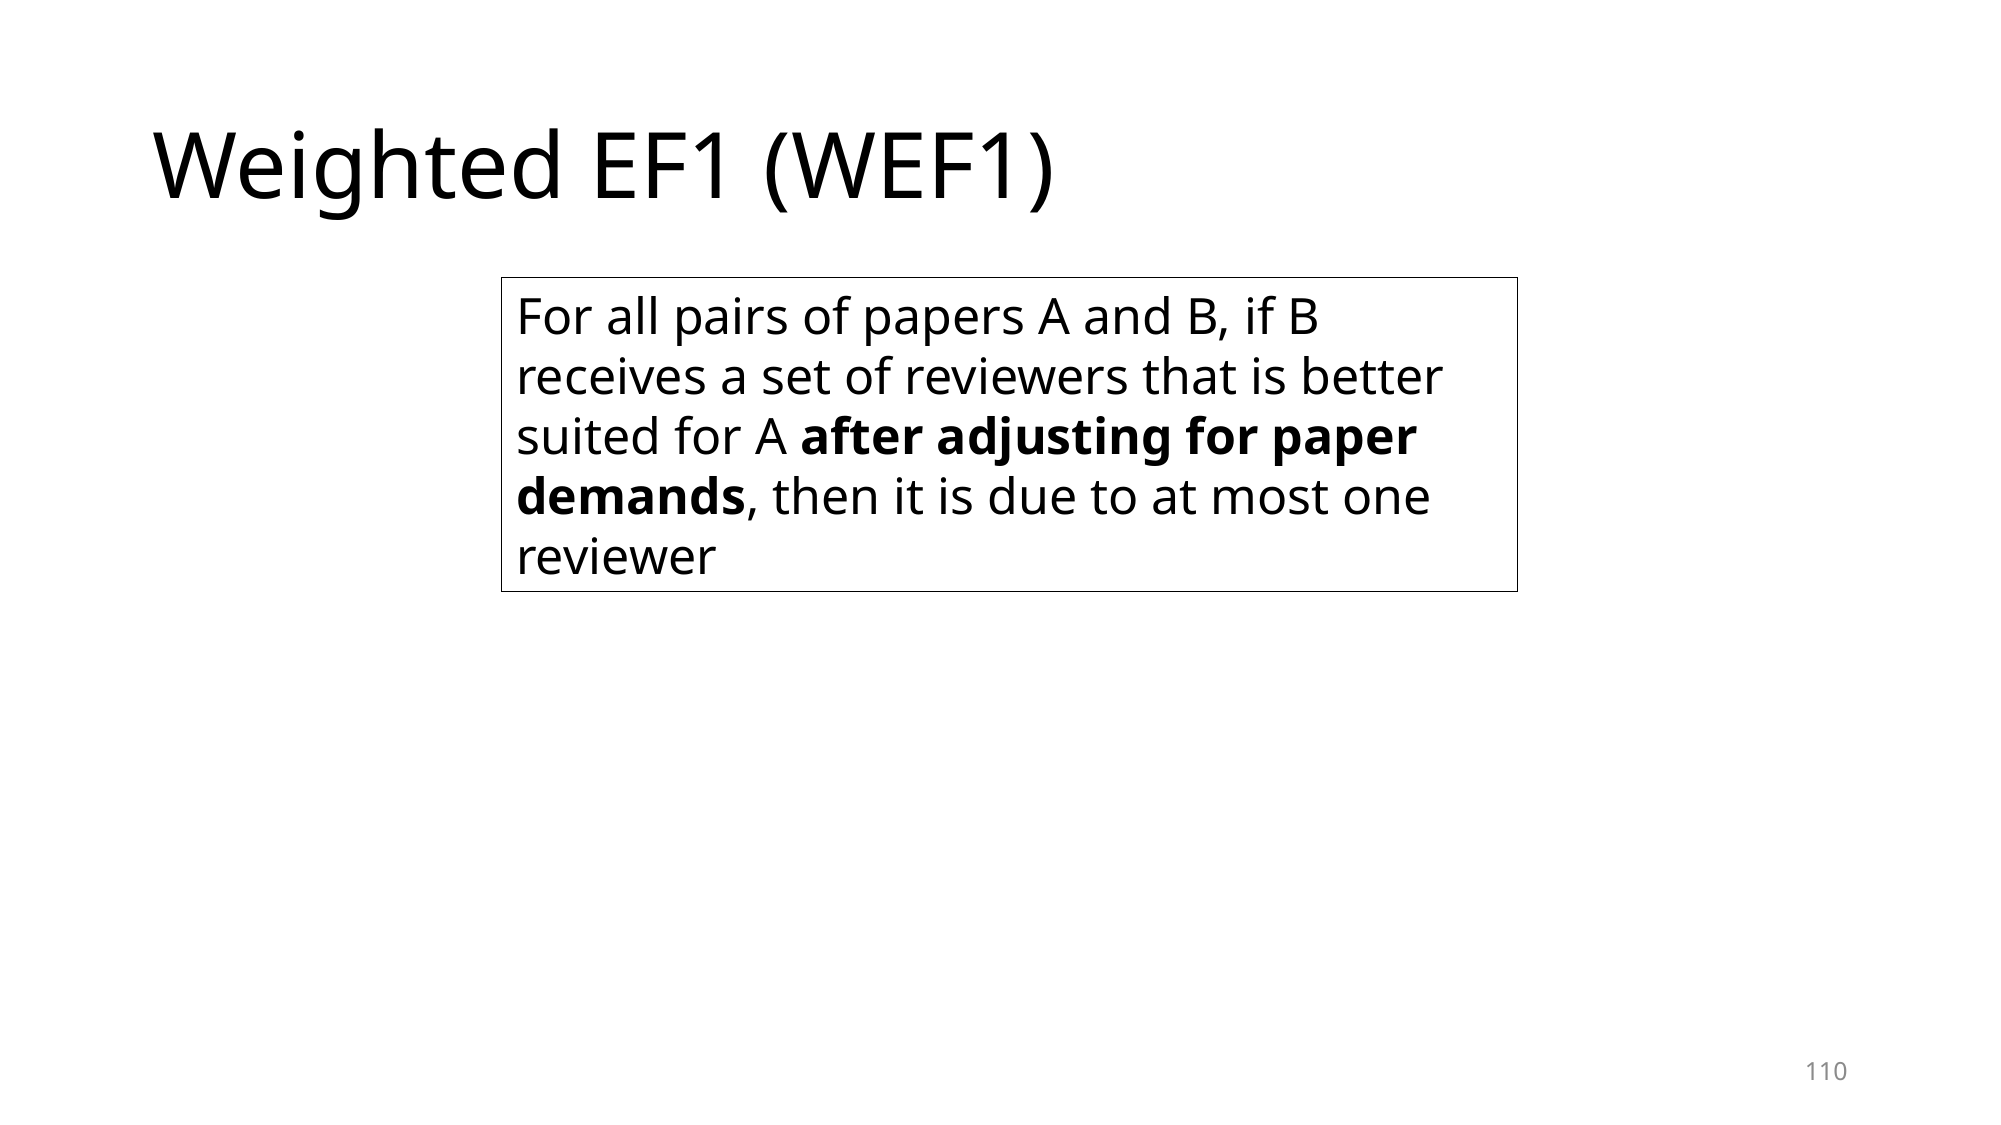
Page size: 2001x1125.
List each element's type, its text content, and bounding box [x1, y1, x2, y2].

slide_number 110 [1412, 1042, 1863, 1103]
text_box For all pairs of papers A and B, if B receives a set of reviewers that is better suited for A after adjusting for paper demands, then it is due to at most one reviewer [501, 277, 1518, 592]
title Weighted EF1 (WEF1) [137, 59, 1863, 278]
